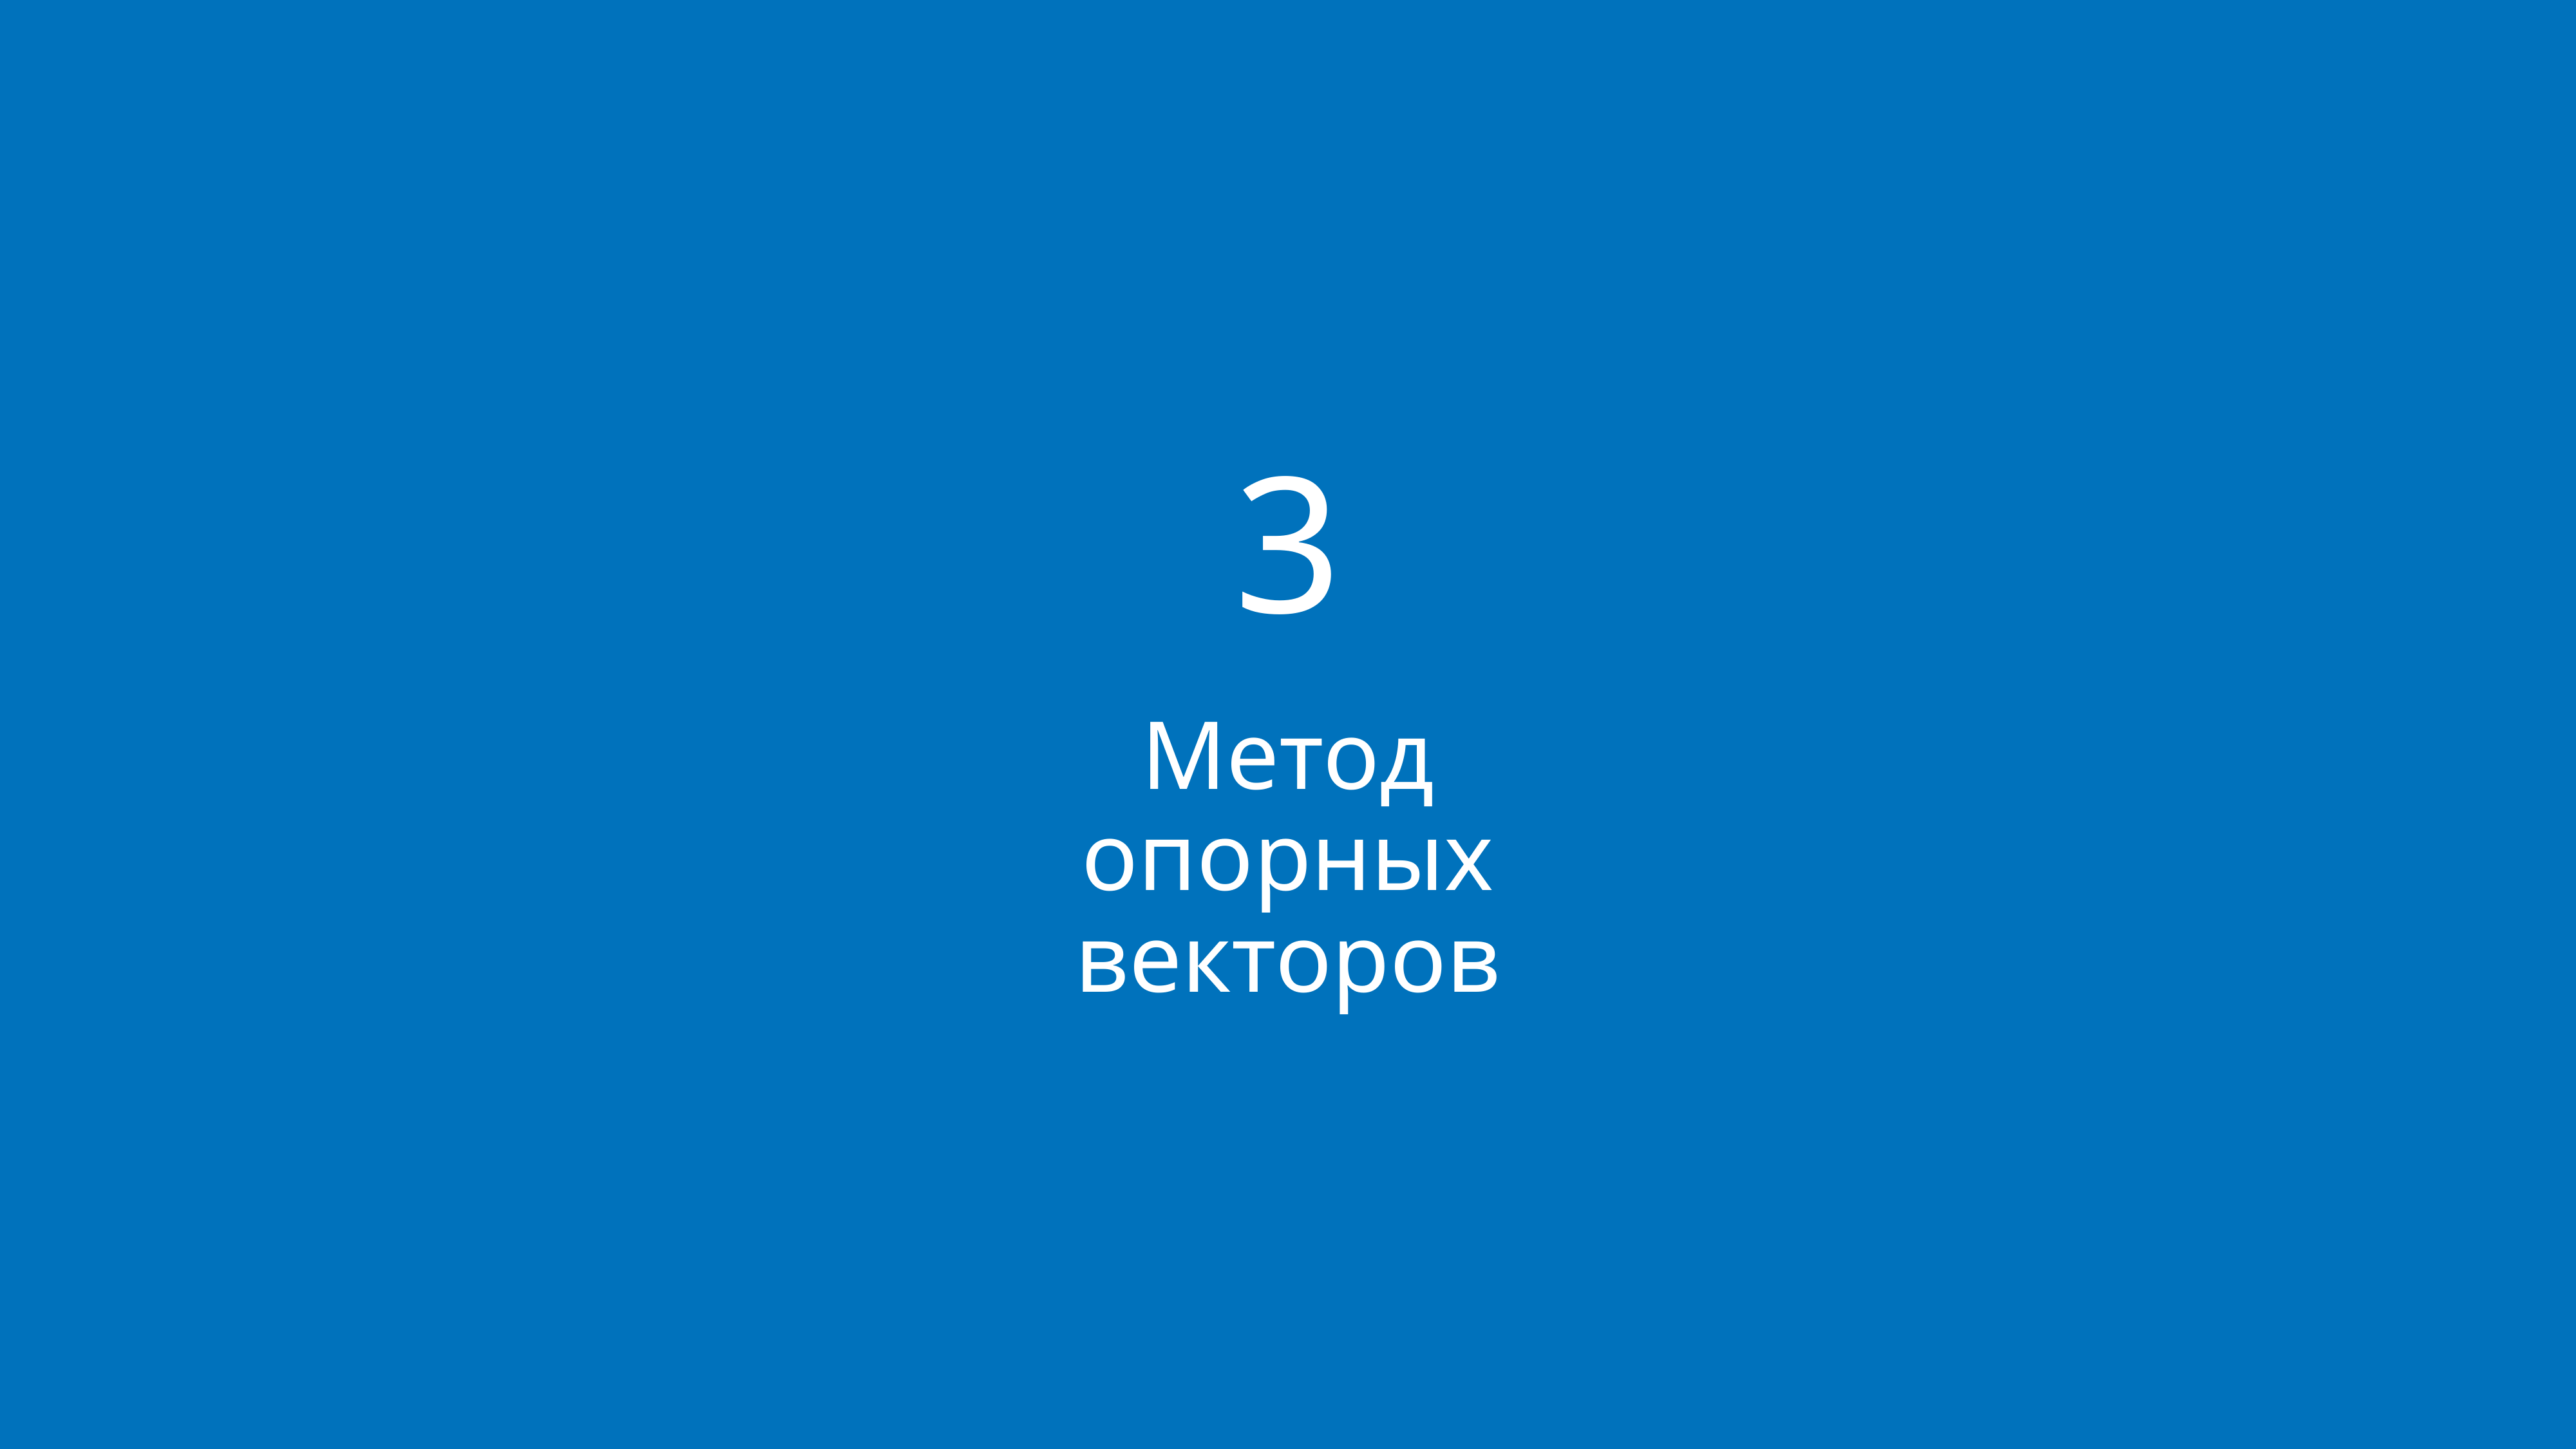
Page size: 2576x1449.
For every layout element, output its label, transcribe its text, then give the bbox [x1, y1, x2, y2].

list 3 [1167, 423, 1409, 652]
list Метод опорных векторов [757, 707, 1819, 1075]
